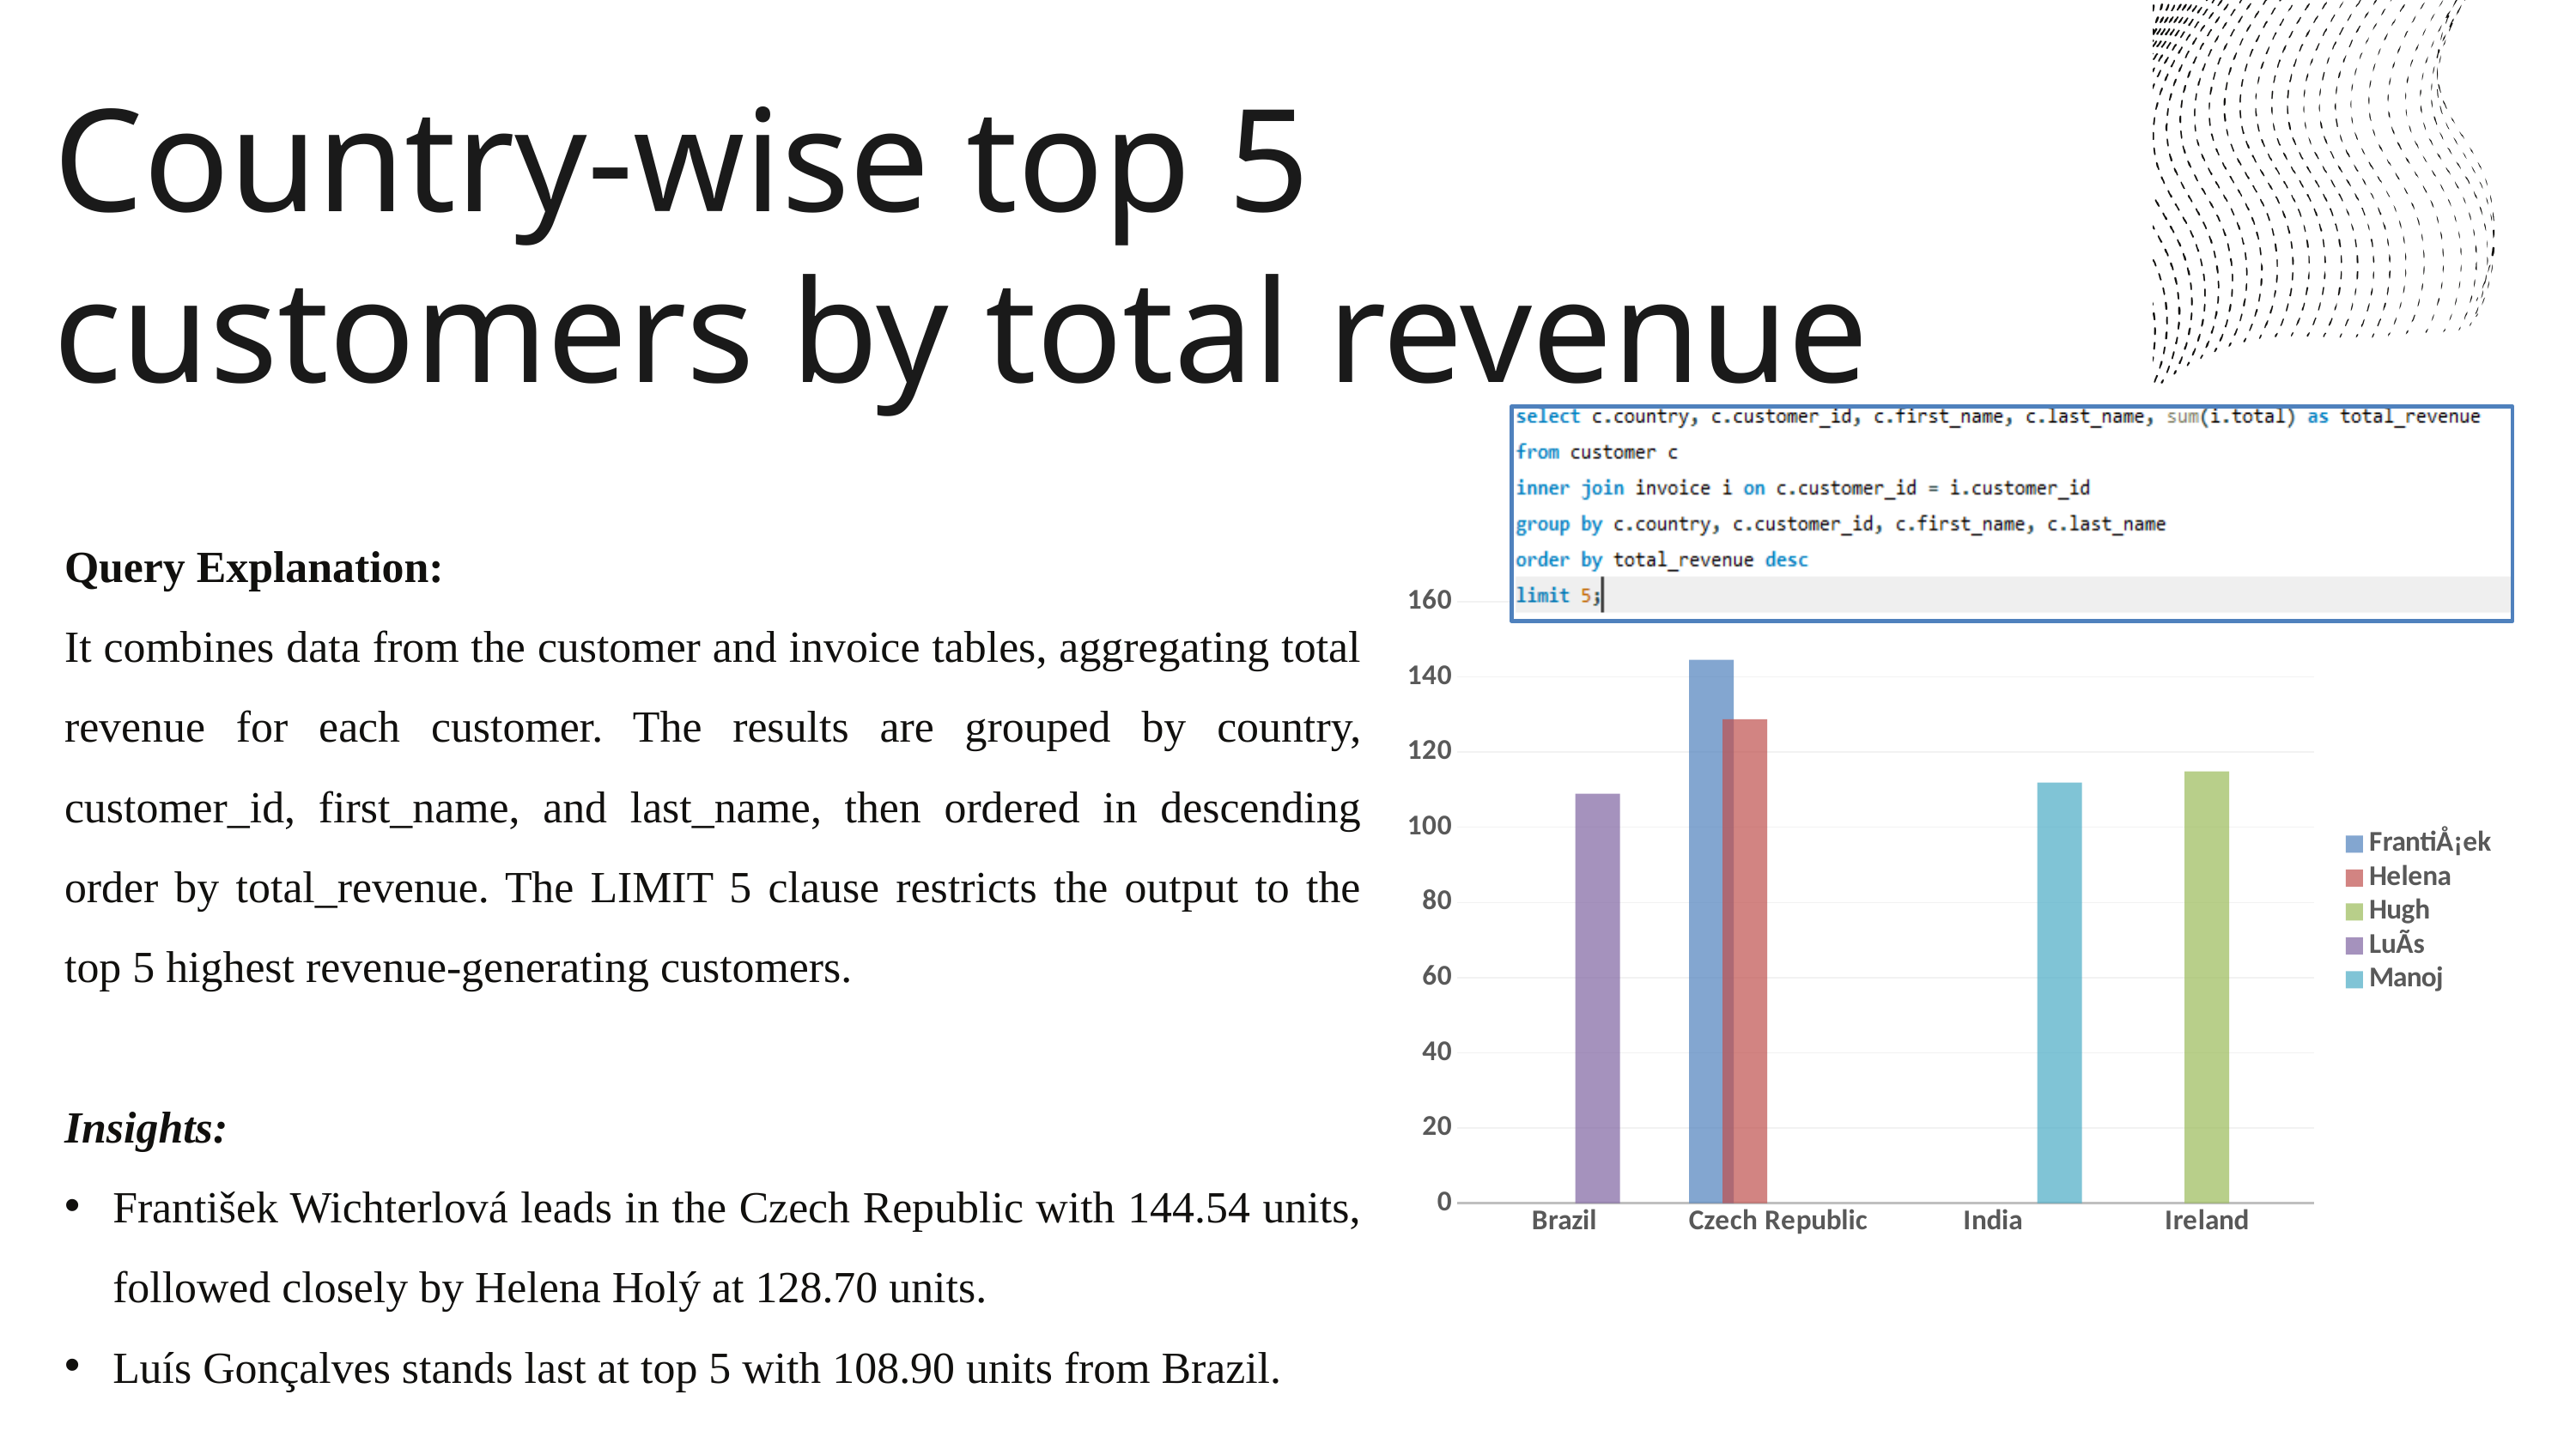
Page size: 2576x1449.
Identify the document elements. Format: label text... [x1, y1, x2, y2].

chart [1384, 573, 2512, 1251]
text_box Query Explanation: It combines data from the customer and invoice tables, aggregating total revenue for each customer. The results are grouped by country, customer_id, first_name, and last_name, then ordered in descending order by total_revenue. The LIMIT 5 clause restricts the output to the top 5 highest revenue-generating customers. Insights: František Wichterlová leads in the Czech Republic with 144.54 units, followed closely by Helena Holý at 128.70 units. Luís Gonçalves stands last at top 5 with 108.90 units from Brazil. [64, 511, 1364, 1392]
picture [1513, 408, 2512, 620]
text_box Country-wise top 5 customers by total revenue [53, 70, 2045, 411]
text_box [2153, 0, 2576, 670]
